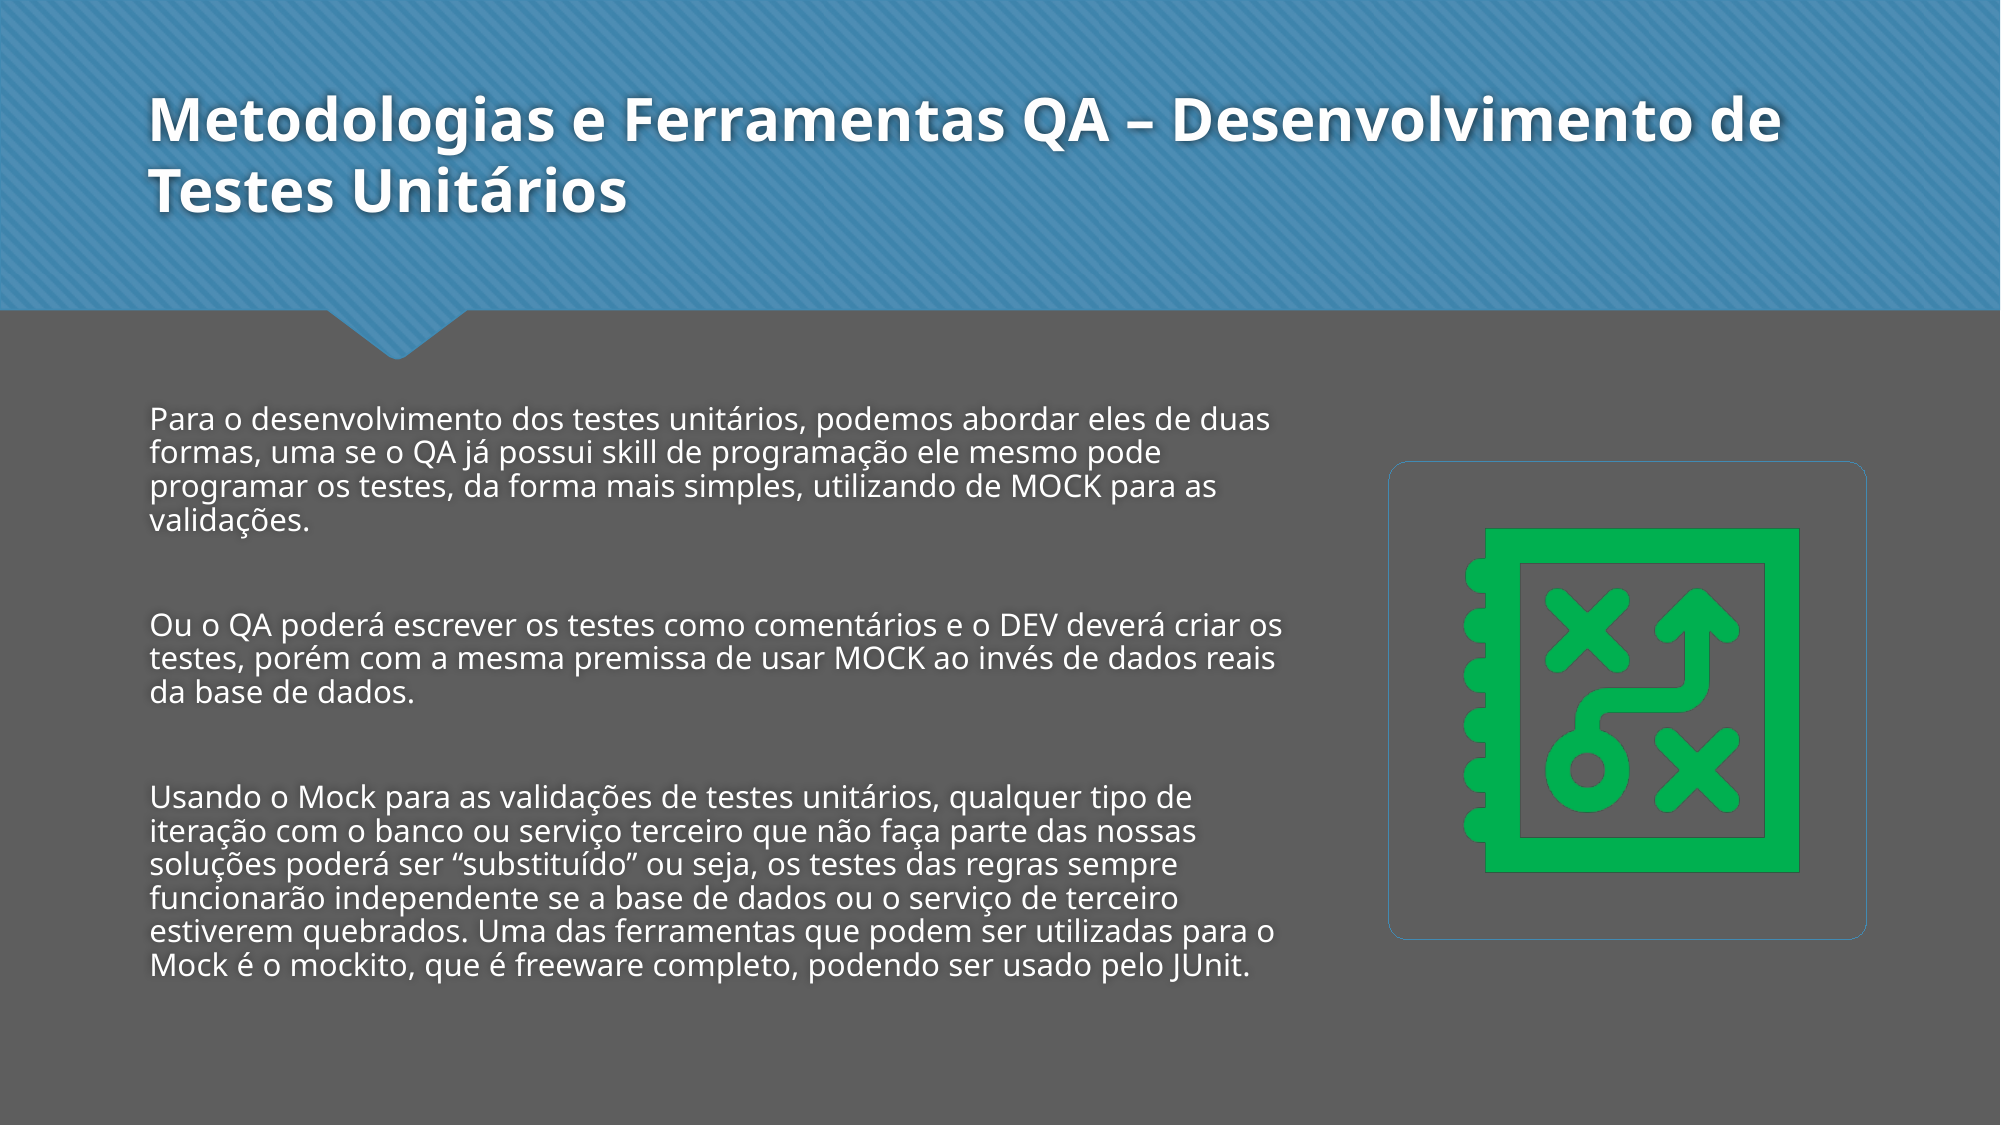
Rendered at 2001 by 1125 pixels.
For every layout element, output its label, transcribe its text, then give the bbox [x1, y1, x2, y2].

list Para o desenvolvimento dos testes unitários, podemos abordar eles de duas formas, uma se o QA já possui skill de programação ele mesmo pode programar os testes, da forma mais simples, utilizando de MOCK para as validações. Ou o QA poderá escrever os testes como comentários e o DEV deverá criar os testes, porém com a mesma premissa de usar MOCK ao invés de dados reais da base de dados. Usando o Mock para as validações de testes unitários, qualquer tipo de iteração com o banco ou serviço terceiro que não faça parte das nossas soluções poderá ser “substituído” ou seja, os testes das regras sempre funcionarão independente se a base de dados ou o serviço de terceiro estiverem quebrados. Uma das ferramentas que podem ser utilizadas para o Mock é o mockito, que é freeware completo, podendo ser usado pelo JUnit. [134, 395, 1316, 992]
title Metodologias e Ferramentas QA – Desenvolvimento de Testes Unitários [132, 73, 1868, 233]
picture [1388, 461, 1867, 940]
